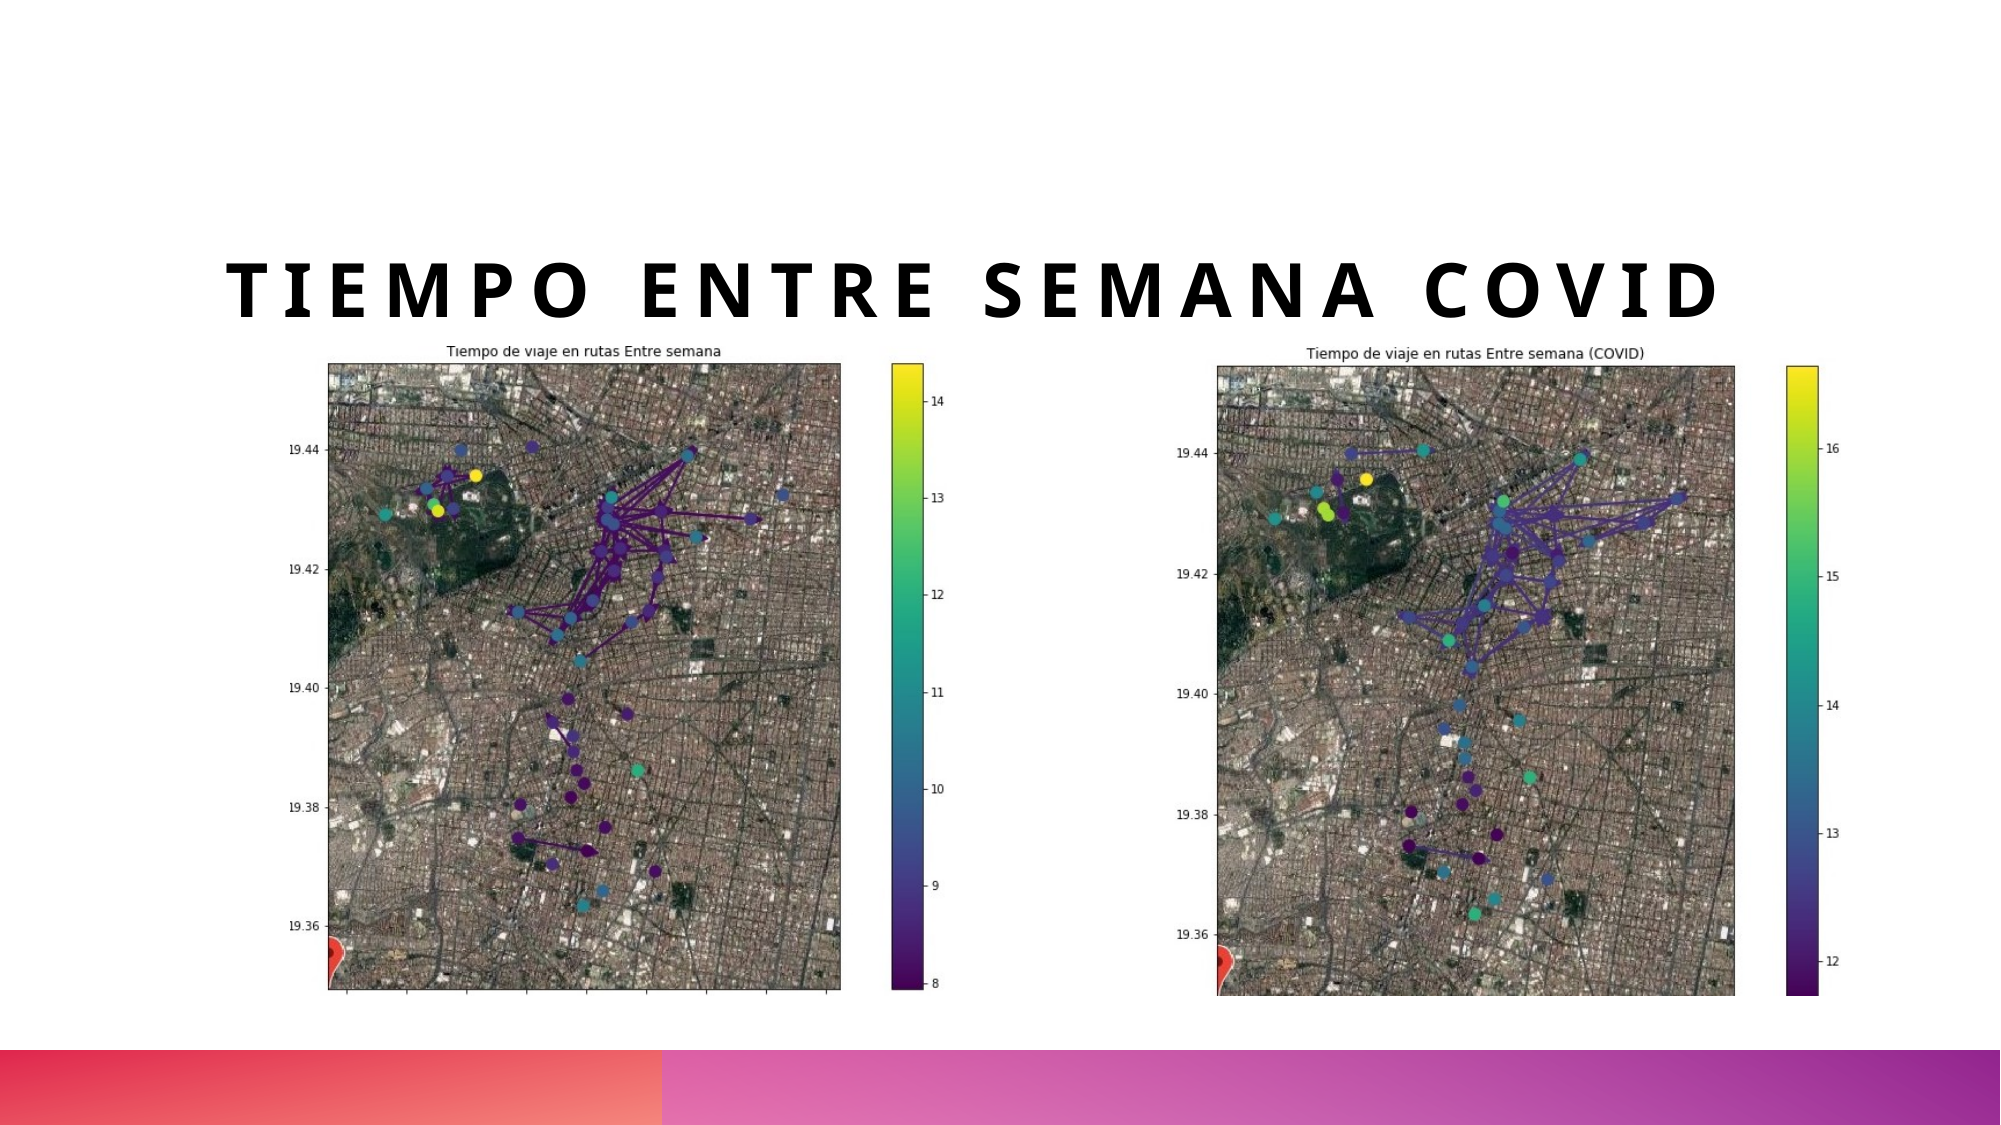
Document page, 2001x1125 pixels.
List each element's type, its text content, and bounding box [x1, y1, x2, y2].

title Tiempo entre semana covid [225, 130, 1905, 333]
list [1174, 346, 1841, 996]
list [290, 346, 955, 996]
